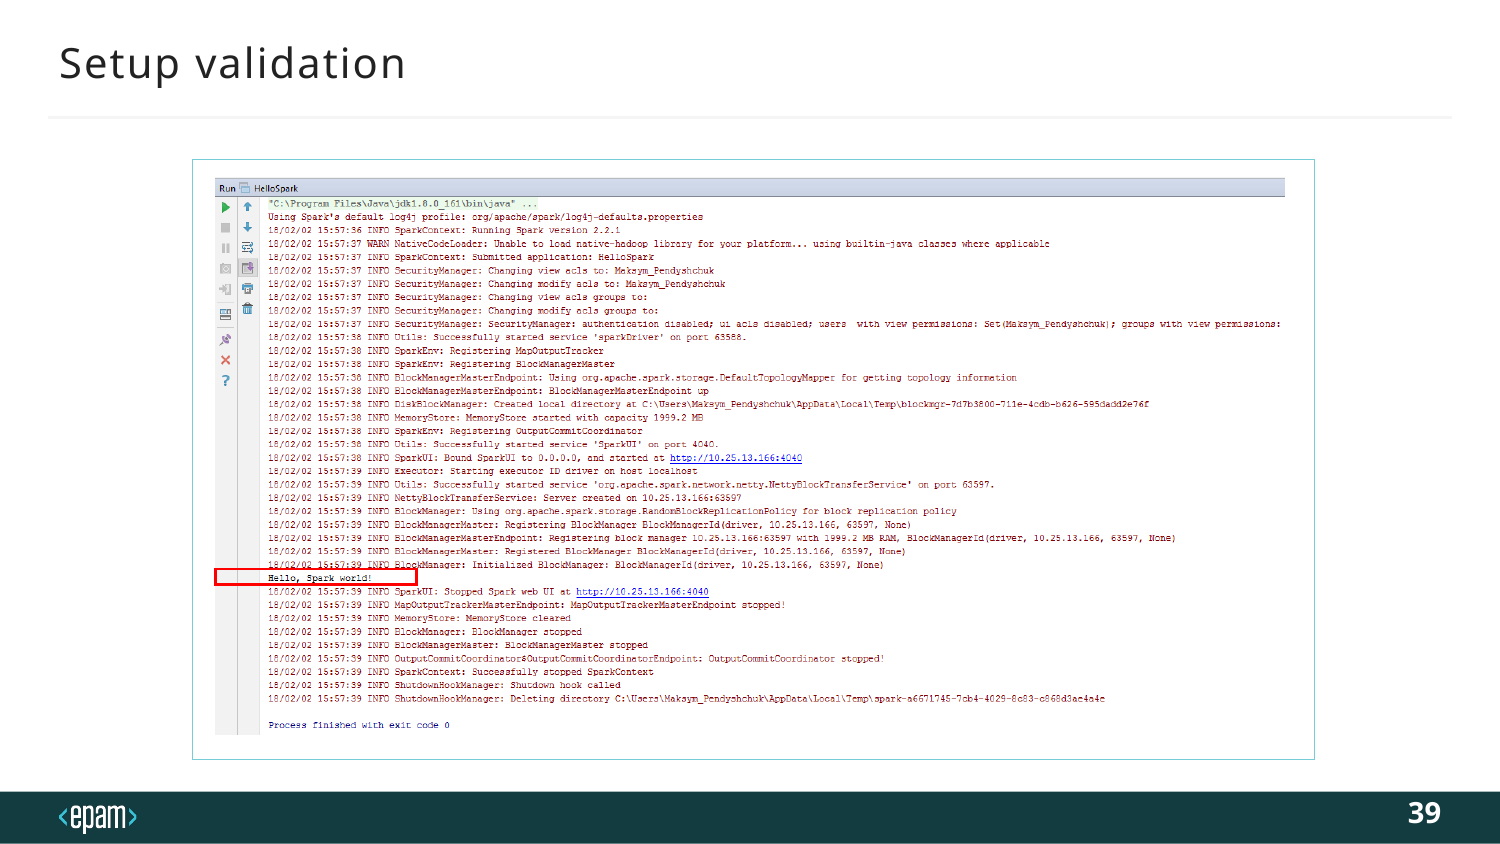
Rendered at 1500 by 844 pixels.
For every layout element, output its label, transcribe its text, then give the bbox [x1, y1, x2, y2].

slide_number 39 [1216, 791, 1442, 844]
text_box [192, 159, 1315, 761]
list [215, 177, 1285, 735]
title Setup validation [59, 37, 1442, 87]
